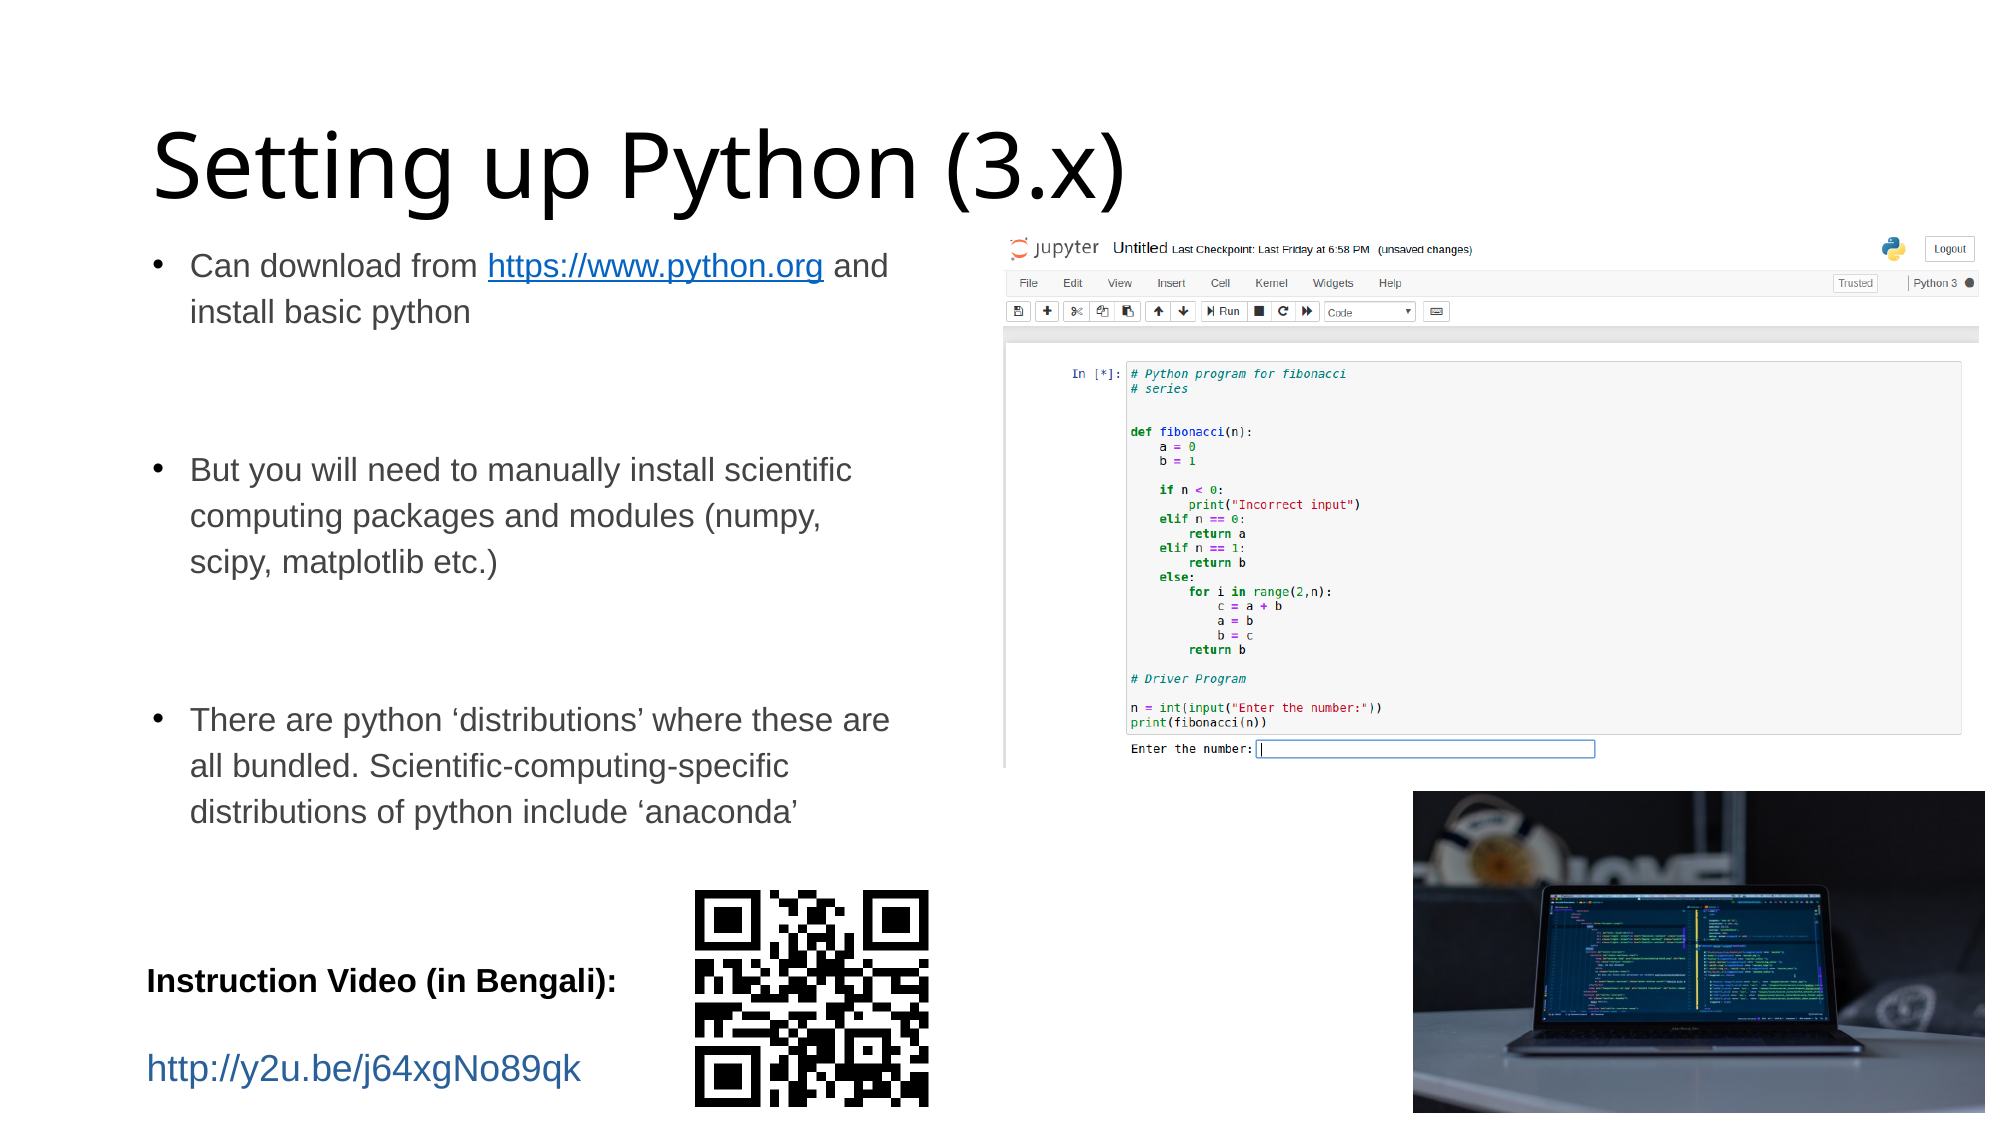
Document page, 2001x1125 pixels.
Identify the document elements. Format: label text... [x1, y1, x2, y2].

title Setting up Python (3.x) [137, 59, 1863, 278]
picture [1413, 791, 1985, 1113]
text_box Instruction Video (in Bengali): http://y2u.be/j64xgNo89qk [131, 951, 650, 1093]
list Can download from https://www.python.org and install basic python But you will need to manually install scientific computing packages and modules (numpy, scipy, matplotlib etc.) There are python ‘distributions’ where these are all bundled. Scientific-computing-specific distributions of python include ‘anaconda’ [137, 231, 926, 945]
picture [678, 874, 946, 1123]
picture [1003, 235, 1979, 768]
